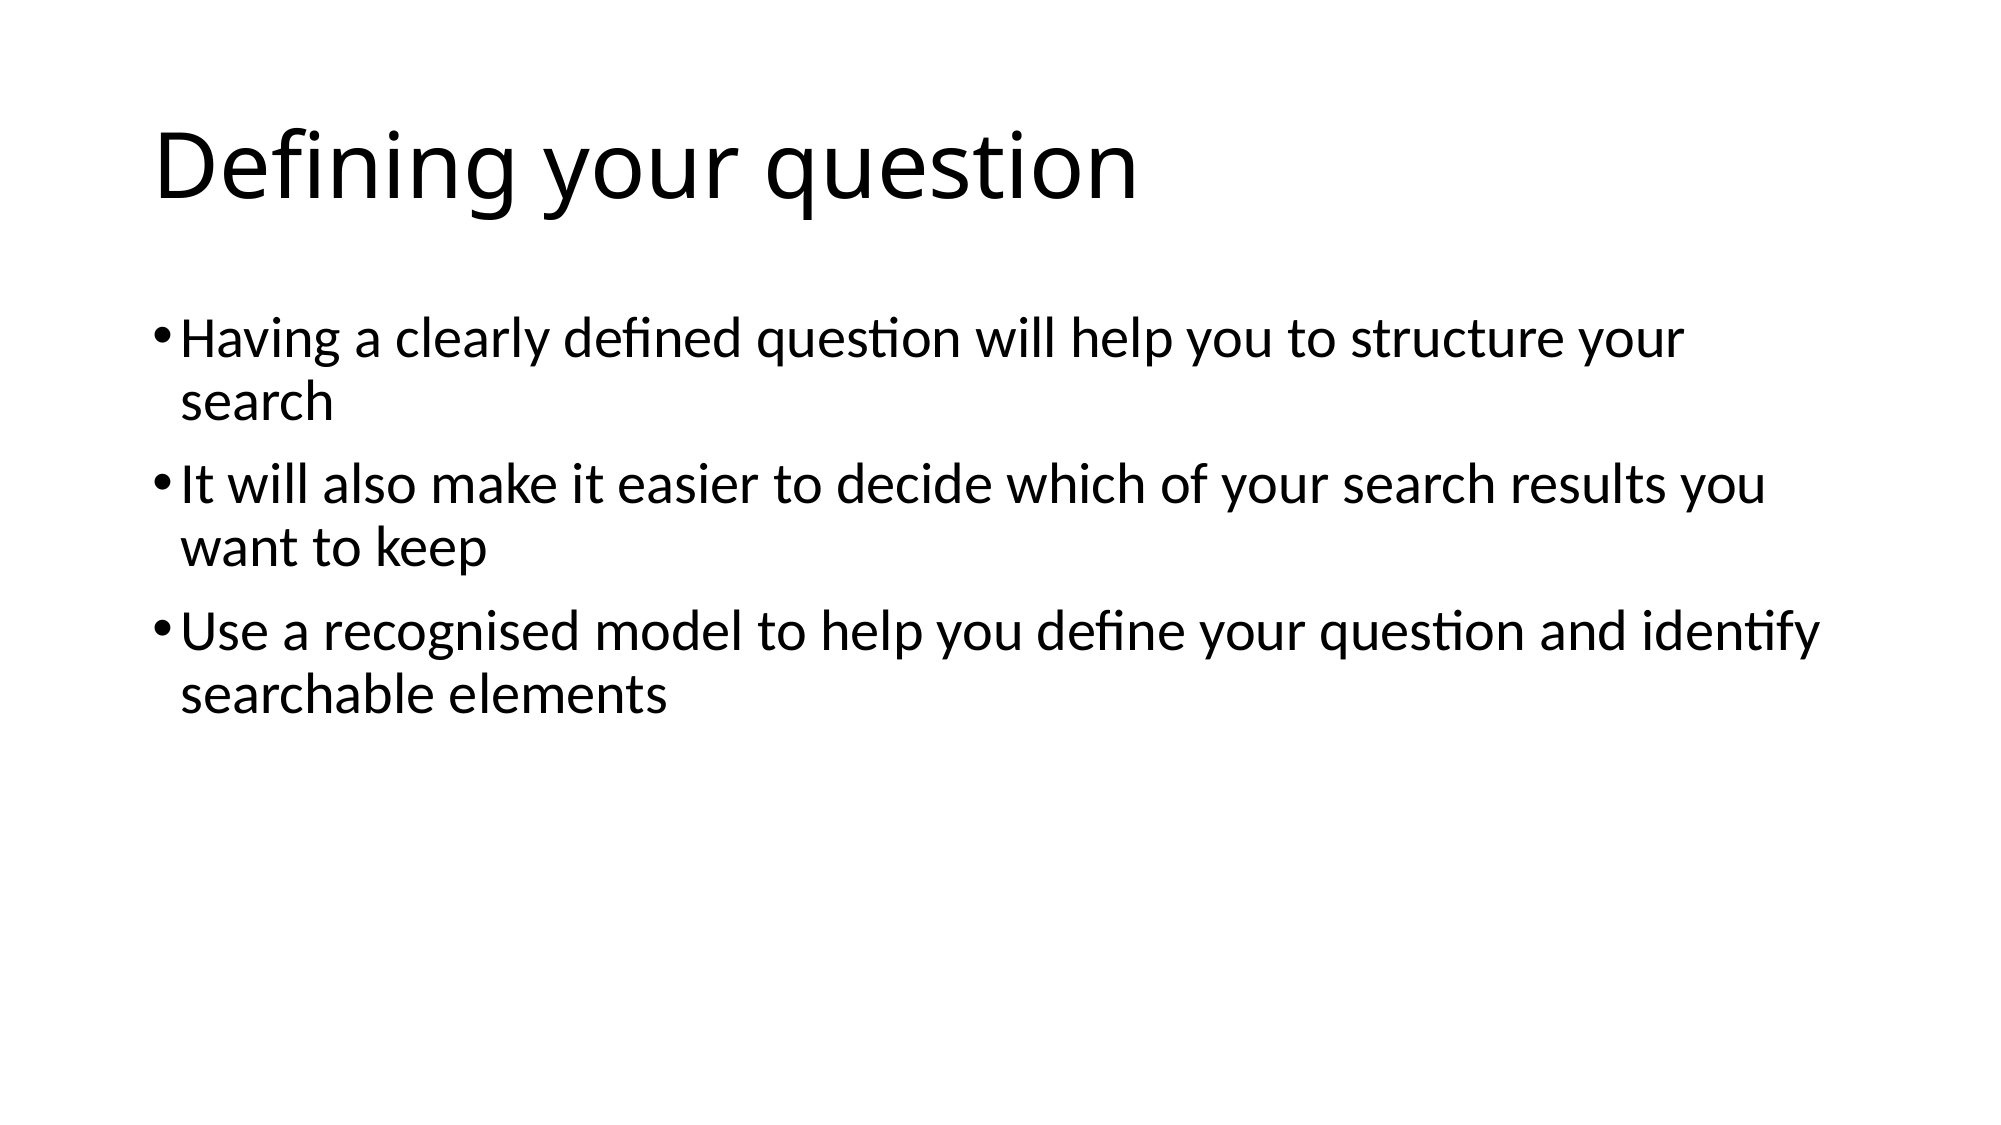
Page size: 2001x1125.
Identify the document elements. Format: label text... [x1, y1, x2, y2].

list Having a clearly defined question will help you to structure your search It will also make it easier to decide which of your search results you want to keep Use a recognised model to help you define your question and identify searchable elements [137, 299, 1863, 1014]
title Defining your question [137, 59, 1863, 278]
